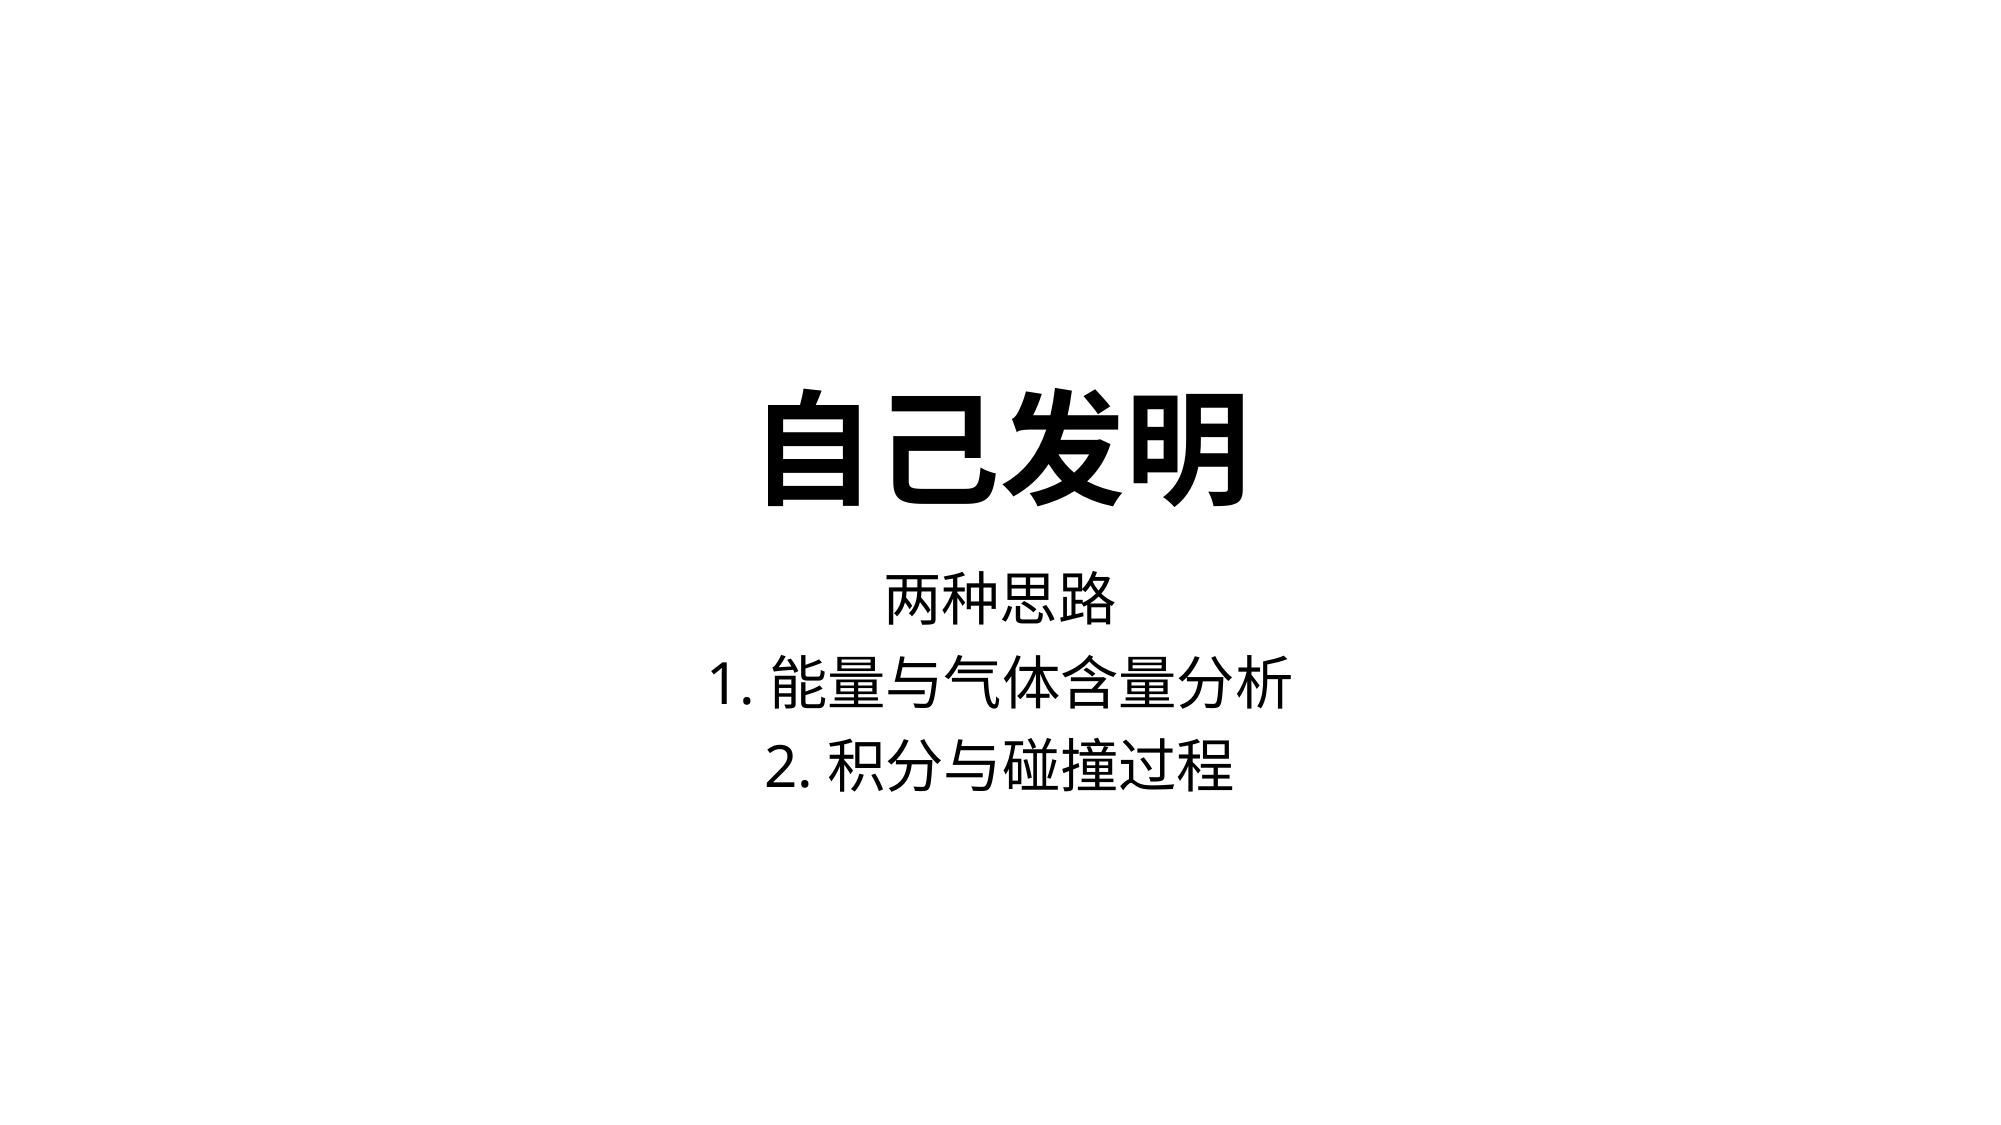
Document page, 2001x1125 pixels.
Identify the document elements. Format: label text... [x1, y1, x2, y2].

title 自己发明 [249, 339, 1751, 531]
list 两种思路 1.能量与气体含量分析 2.积分与碰撞过程 [512, 562, 1488, 819]
